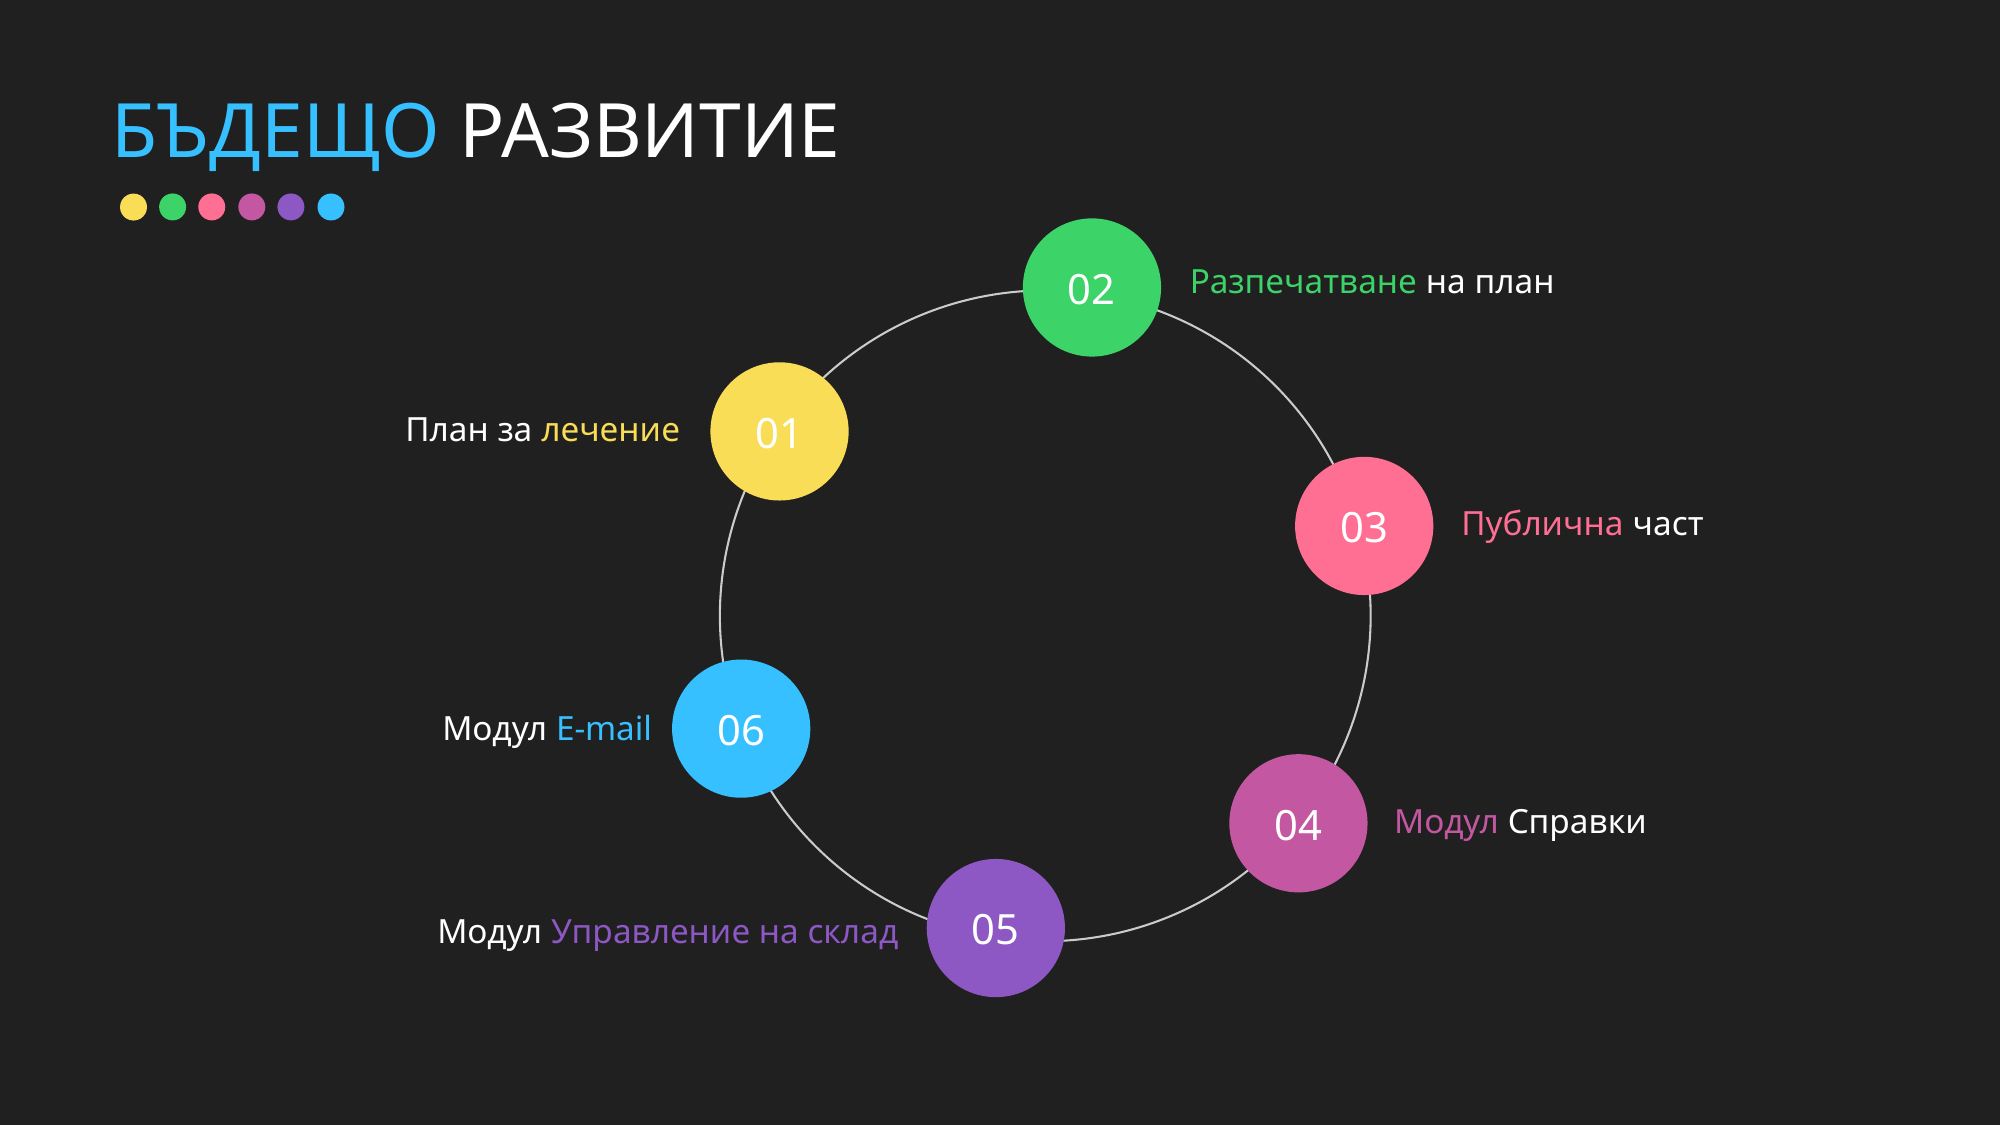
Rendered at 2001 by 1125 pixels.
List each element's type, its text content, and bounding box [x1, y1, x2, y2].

text_box 02 [1022, 218, 1162, 357]
text_box 03 [1295, 456, 1434, 596]
text_box Публична част [1446, 495, 1844, 550]
text_box [317, 193, 345, 221]
text_box План за лечение [298, 400, 695, 456]
text_box 01 [710, 362, 849, 501]
text_box 05 [926, 858, 1065, 998]
text_box Модул Управление на склад [318, 902, 914, 957]
text_box Модул Справки [1379, 792, 1777, 848]
text_box Разпечатване на план [1175, 252, 1621, 308]
text_box 06 [672, 659, 811, 798]
text_box [159, 193, 187, 221]
text_box Модул E-mail [333, 699, 667, 754]
text_box [277, 193, 305, 221]
text_box 04 [1229, 754, 1368, 893]
text_box [718, 290, 1372, 942]
text_box БЪДЕЩО РАЗВИТИЕ [96, 75, 1824, 181]
text_box [120, 193, 148, 221]
text_box [198, 193, 226, 221]
text_box [238, 193, 266, 221]
